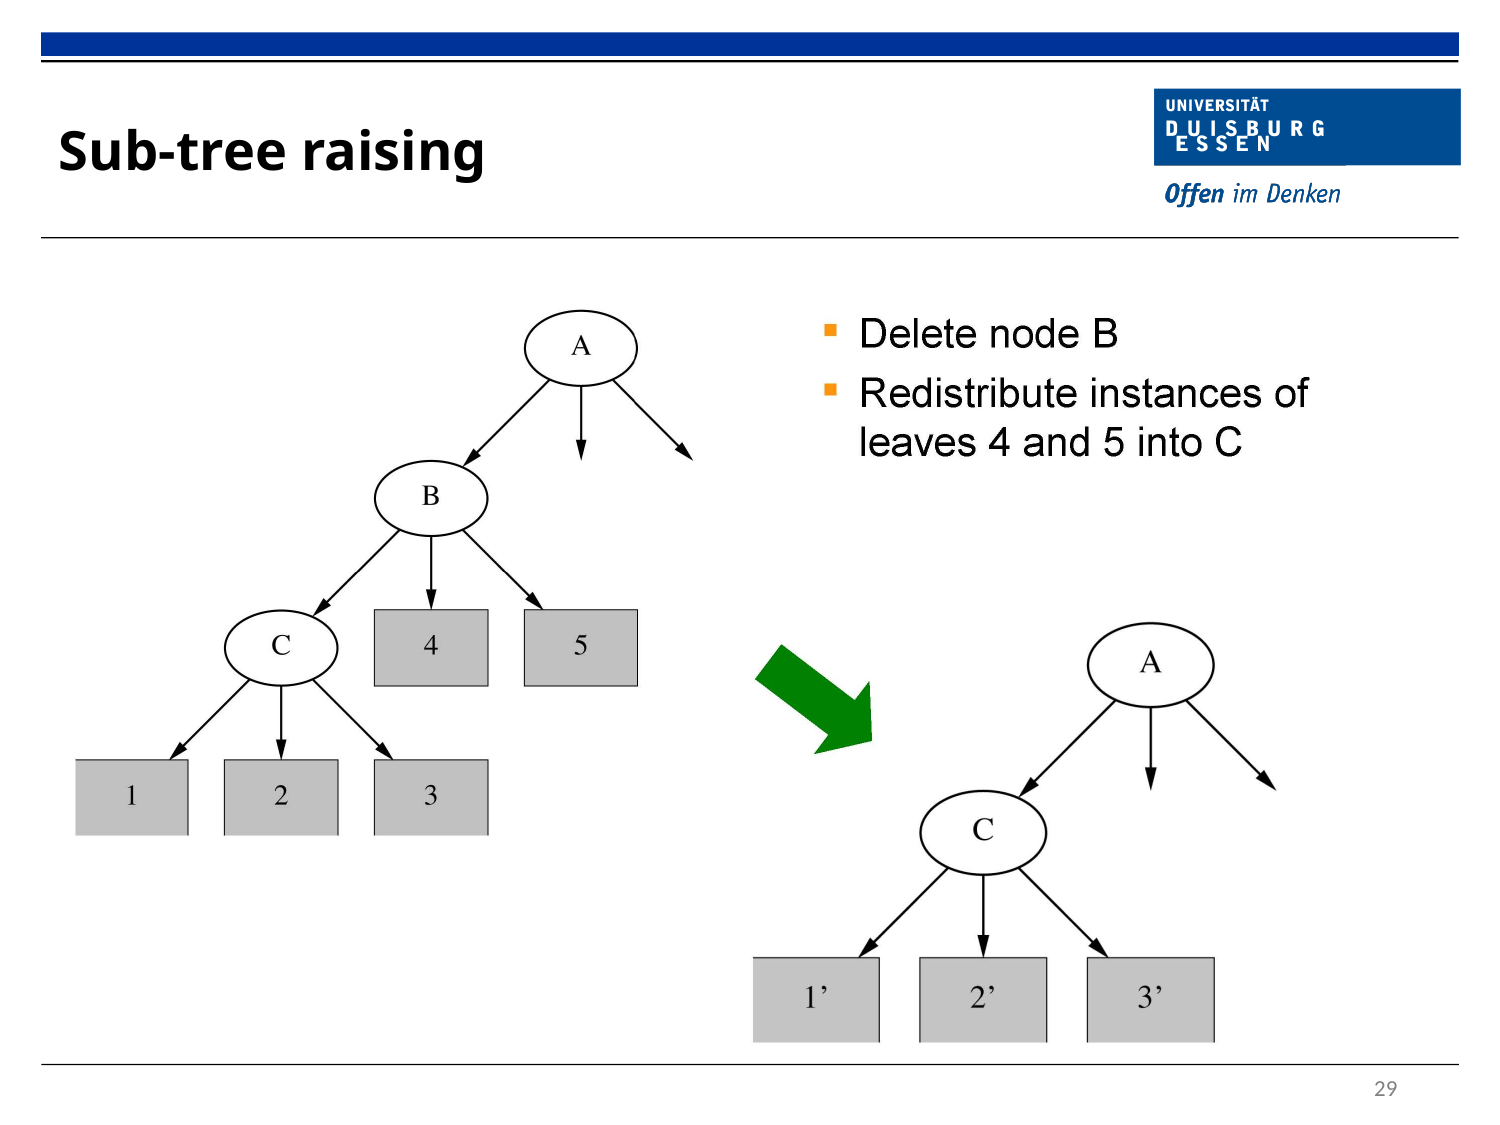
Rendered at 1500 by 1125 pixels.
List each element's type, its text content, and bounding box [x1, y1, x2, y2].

picture [1154, 80, 1461, 213]
title Sub-tree raising [58, 79, 1126, 218]
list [56, 260, 1443, 1048]
